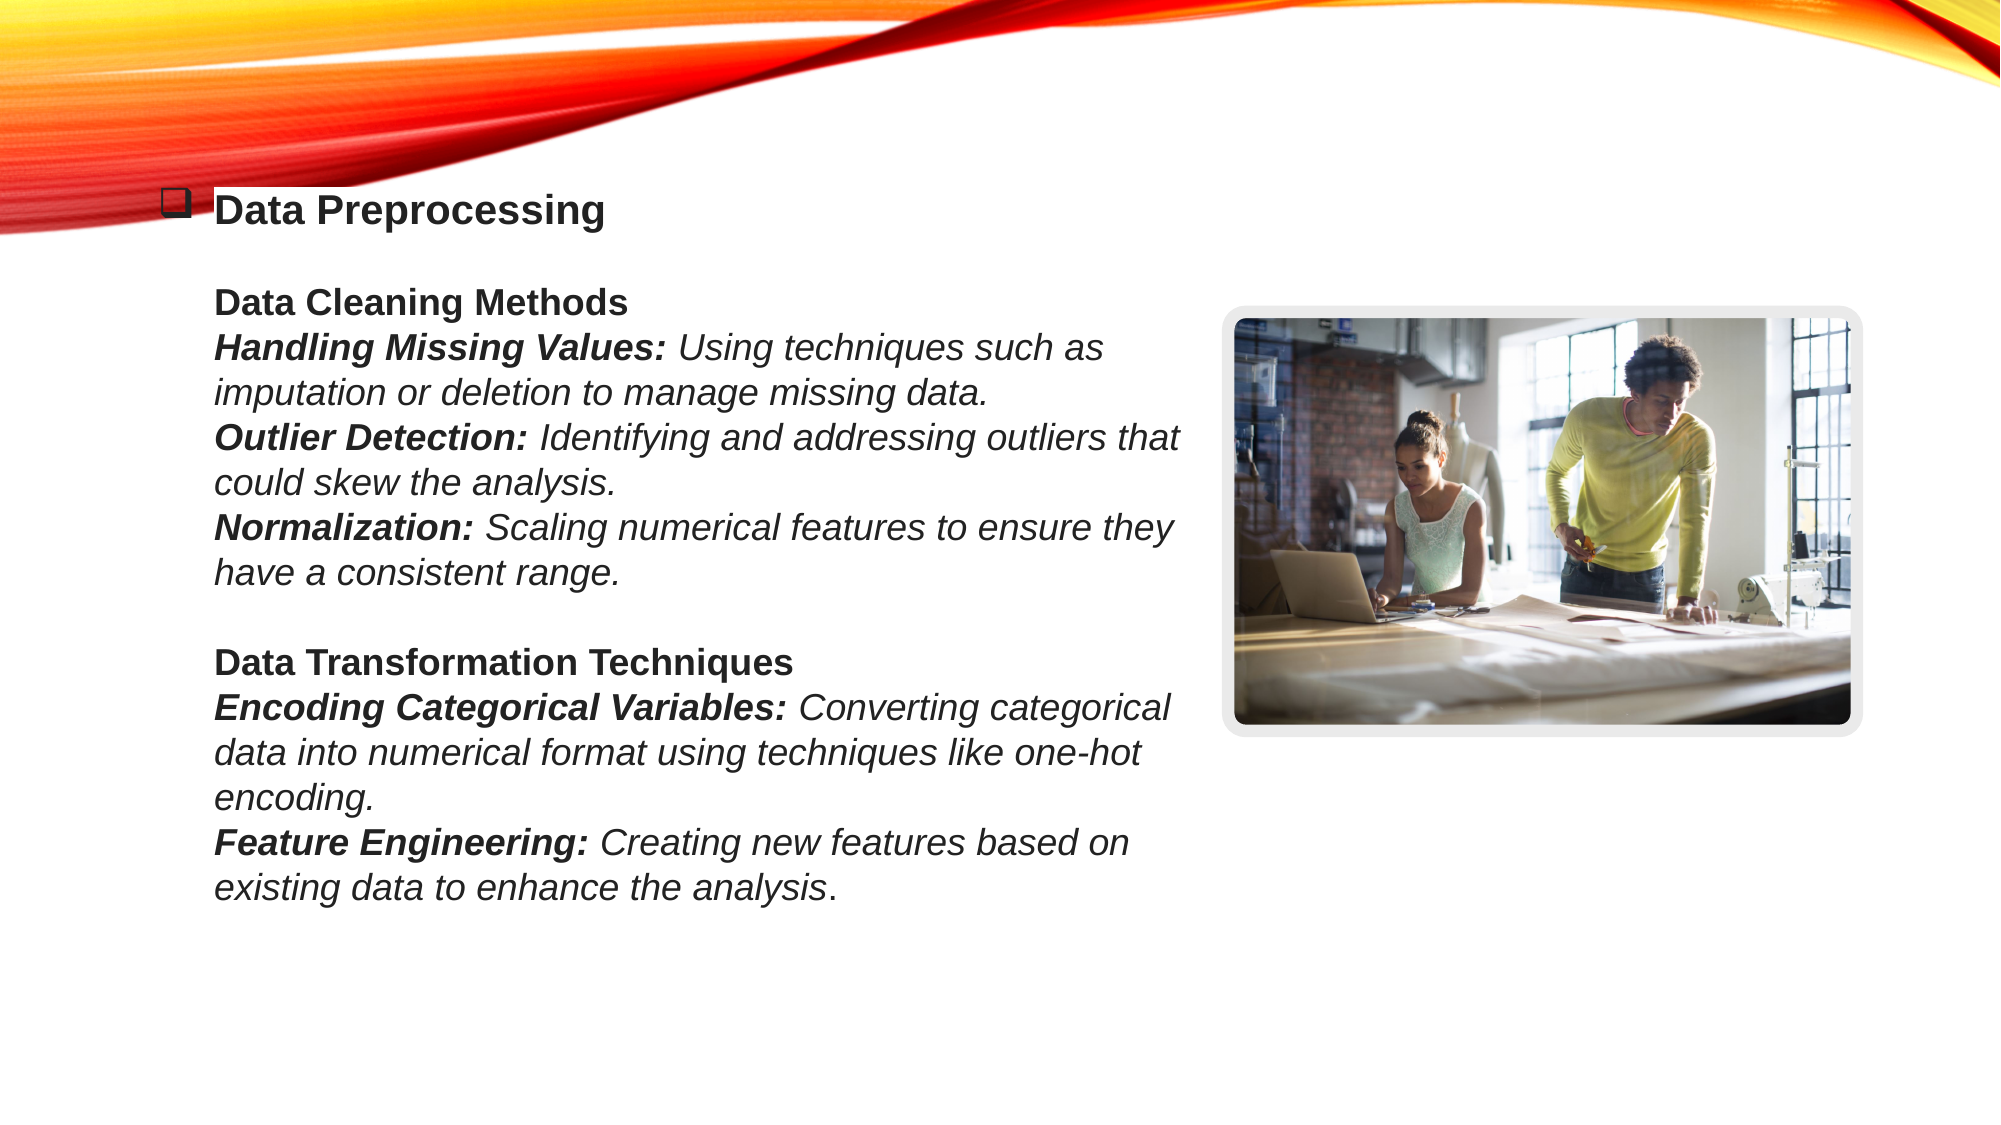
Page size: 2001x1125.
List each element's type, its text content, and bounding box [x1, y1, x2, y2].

picture [1227, 311, 1858, 732]
picture [0, 0, 2000, 237]
text_box Data Preprocessing Data Cleaning Methods Handling Missing Values: Using techniques such as imputation or deletion to manage missing data. Outlier Detection: Identifying and addressing outliers that could skew the analysis. Normalization: Scaling numerical features to ensure they have a consistent range. Data Transformation Techniques Encoding Categorical Variables: Converting categorical data into numerical format using techniques like one-hot encoding. Feature Engineering: Creating new features based on existing data to enhance the analysis. [143, 175, 1202, 916]
